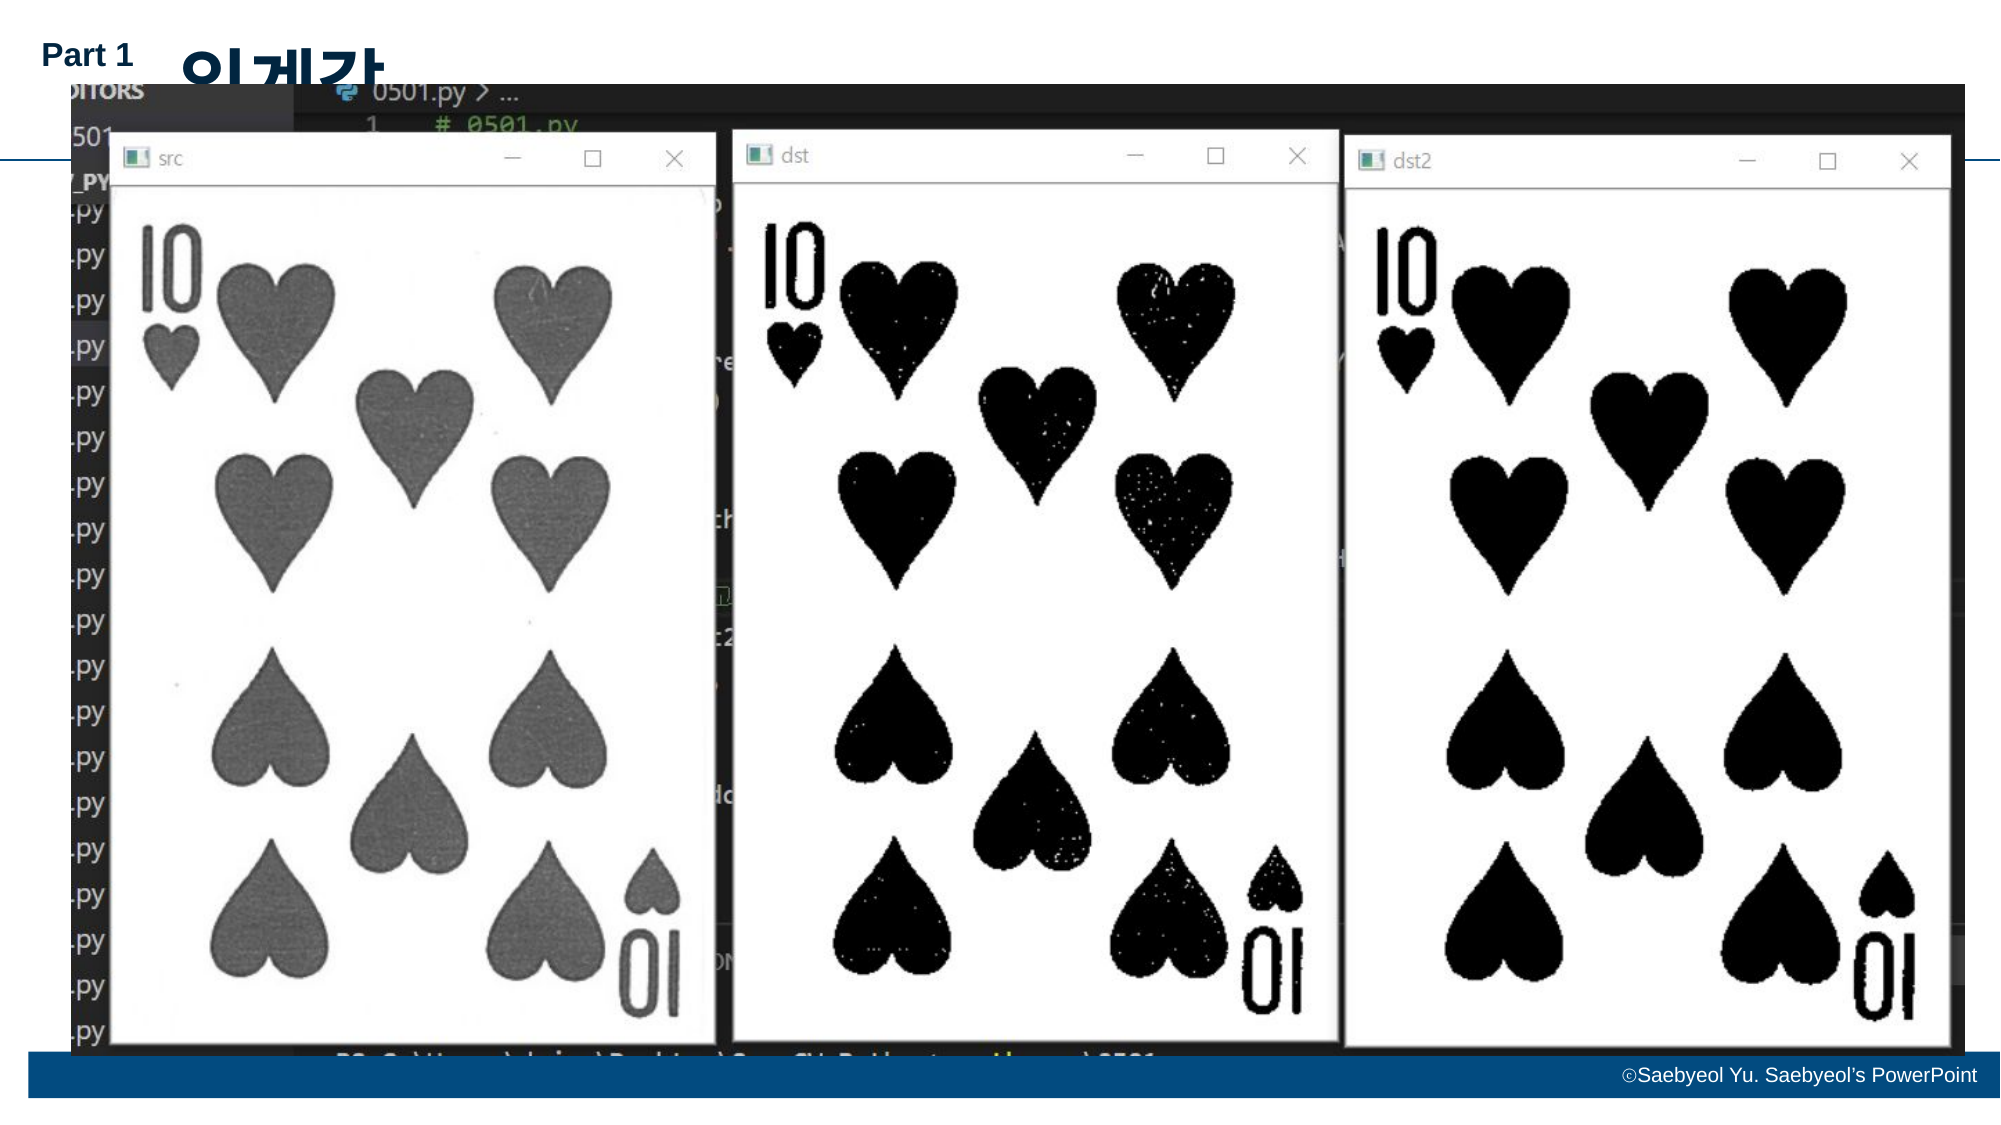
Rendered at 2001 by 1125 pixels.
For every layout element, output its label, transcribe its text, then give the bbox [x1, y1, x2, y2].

text_box Part 1 [26, 26, 165, 81]
text_box 임계값 [164, 28, 783, 84]
picture [71, 84, 1965, 1056]
